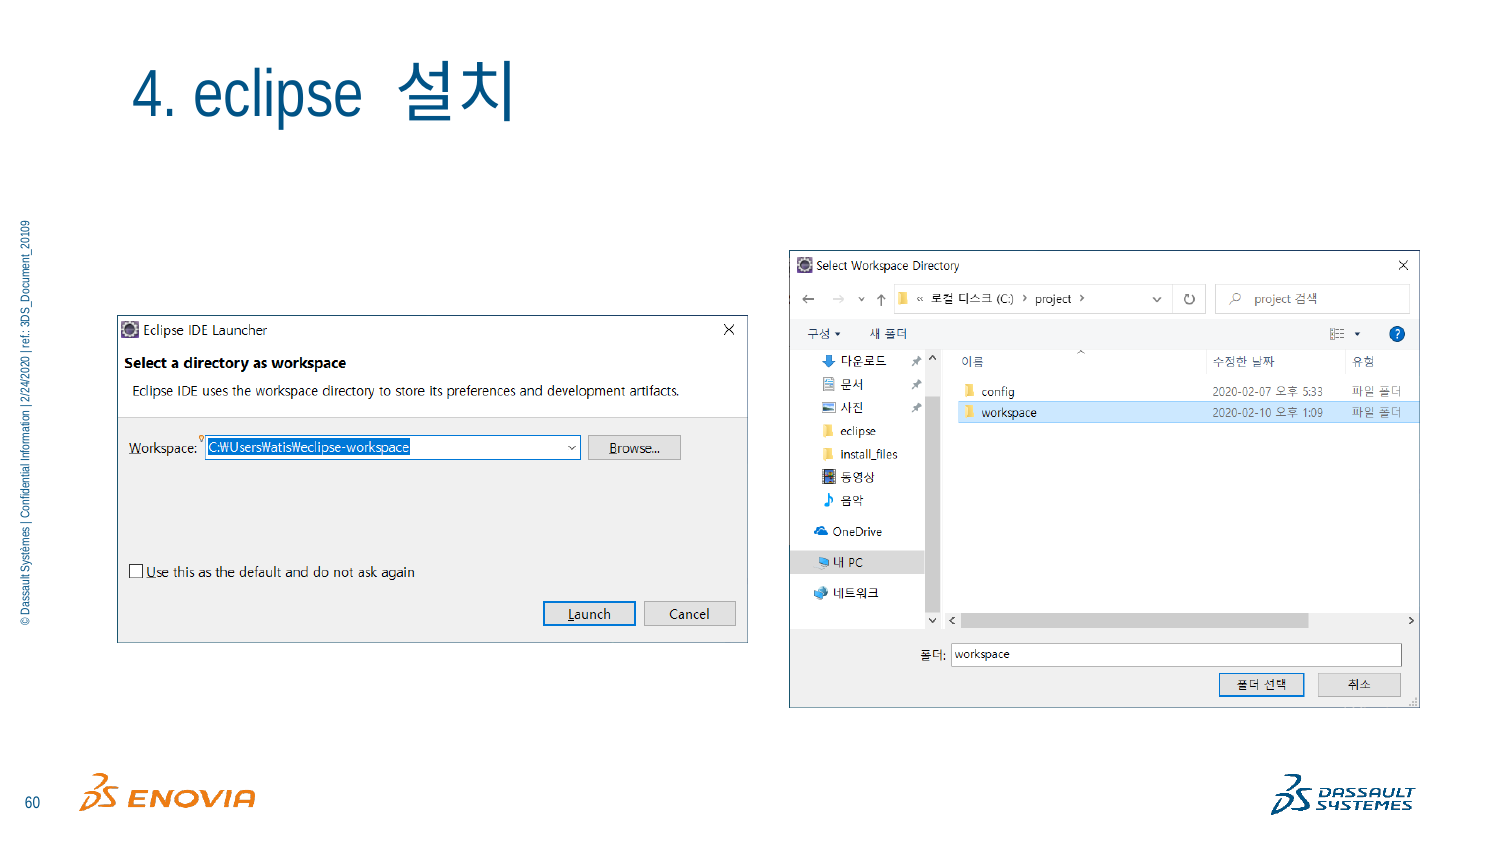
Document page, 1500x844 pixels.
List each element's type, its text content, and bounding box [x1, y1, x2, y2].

title 4. eclipse 설치 [118, 59, 1418, 121]
picture [1267, 770, 1418, 818]
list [789, 250, 1420, 708]
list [117, 314, 749, 644]
picture [79, 773, 255, 811]
